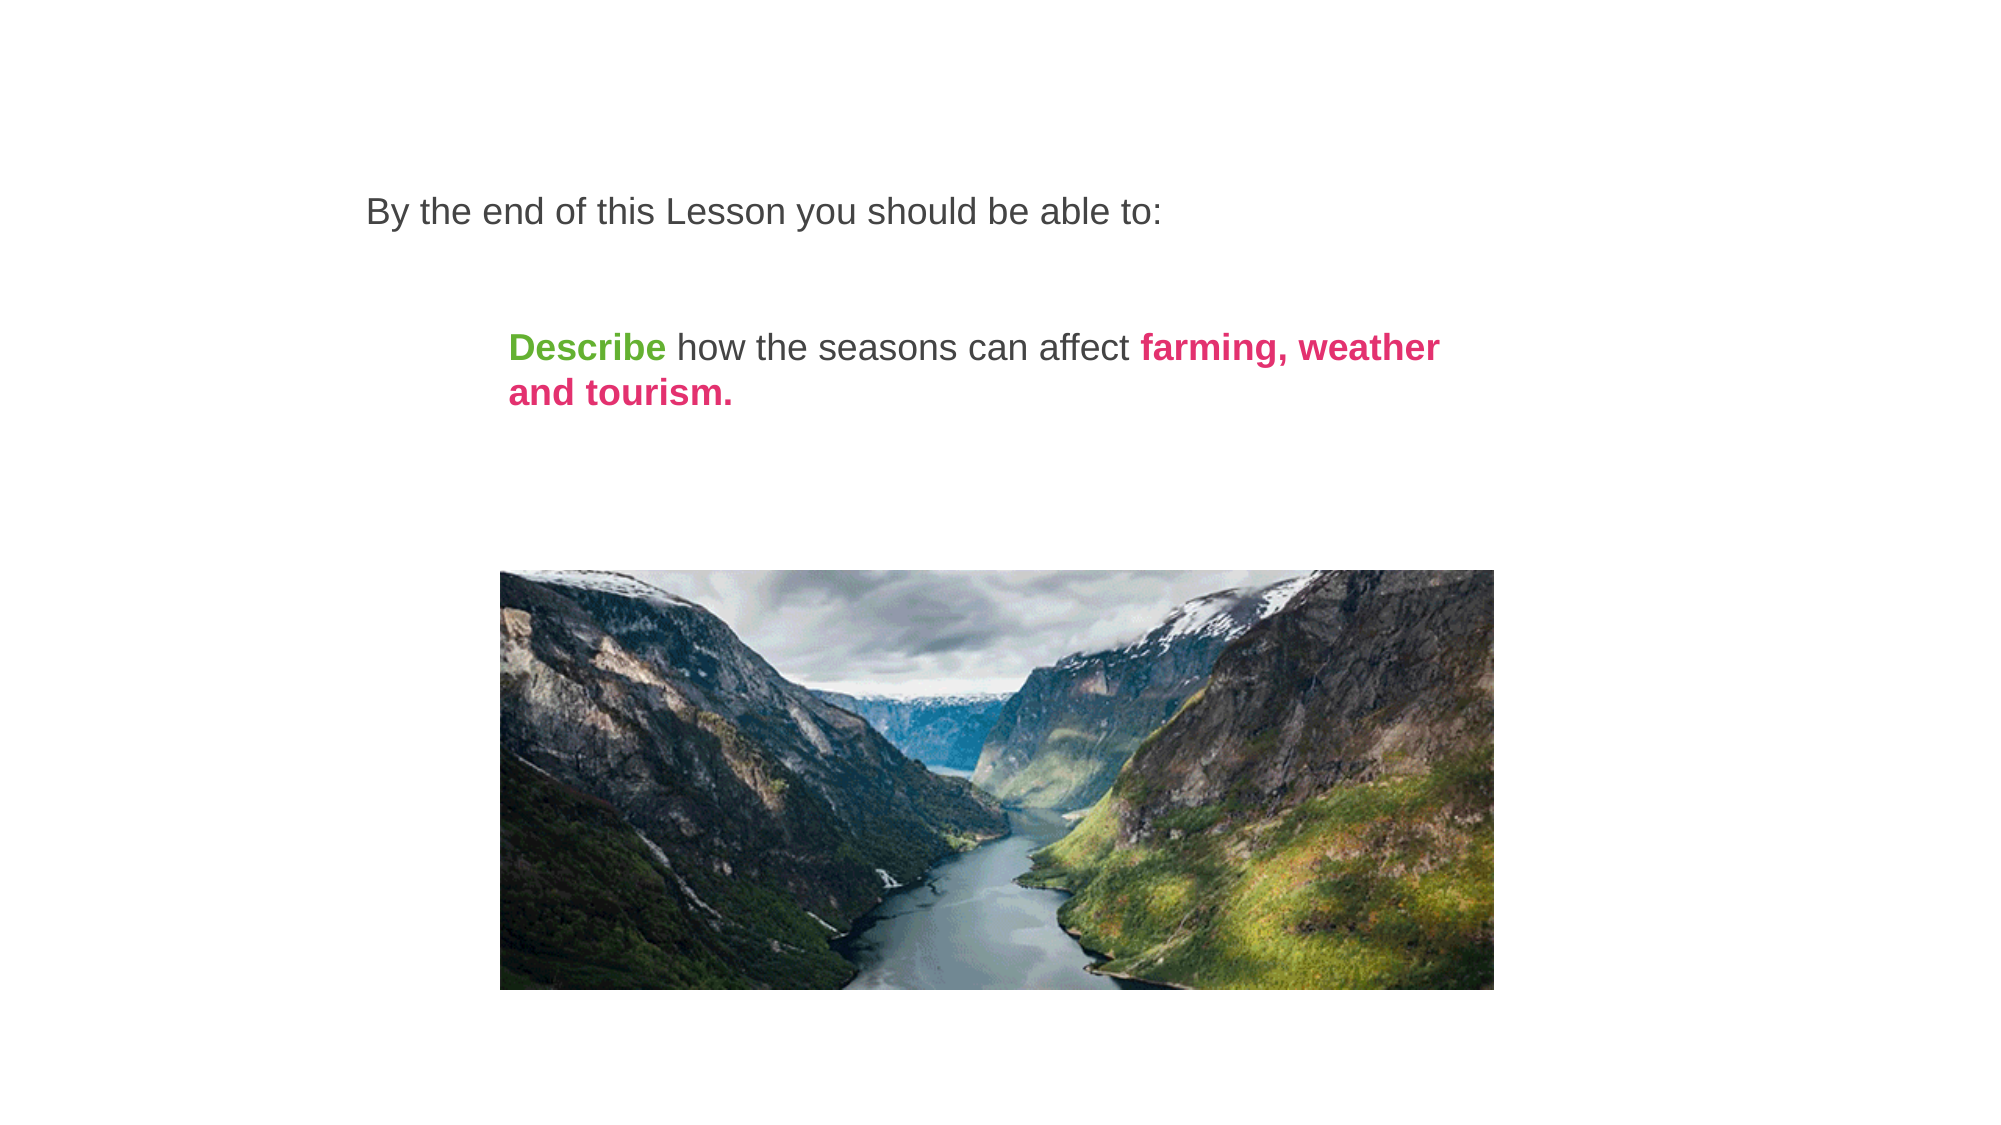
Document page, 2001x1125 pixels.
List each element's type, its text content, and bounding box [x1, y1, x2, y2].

picture [499, 570, 1494, 990]
text_box By the end of this Lesson you should be able to: [351, 180, 1178, 240]
text_box Describe how the seasons can affect farming, weather and tourism. [493, 315, 1494, 421]
